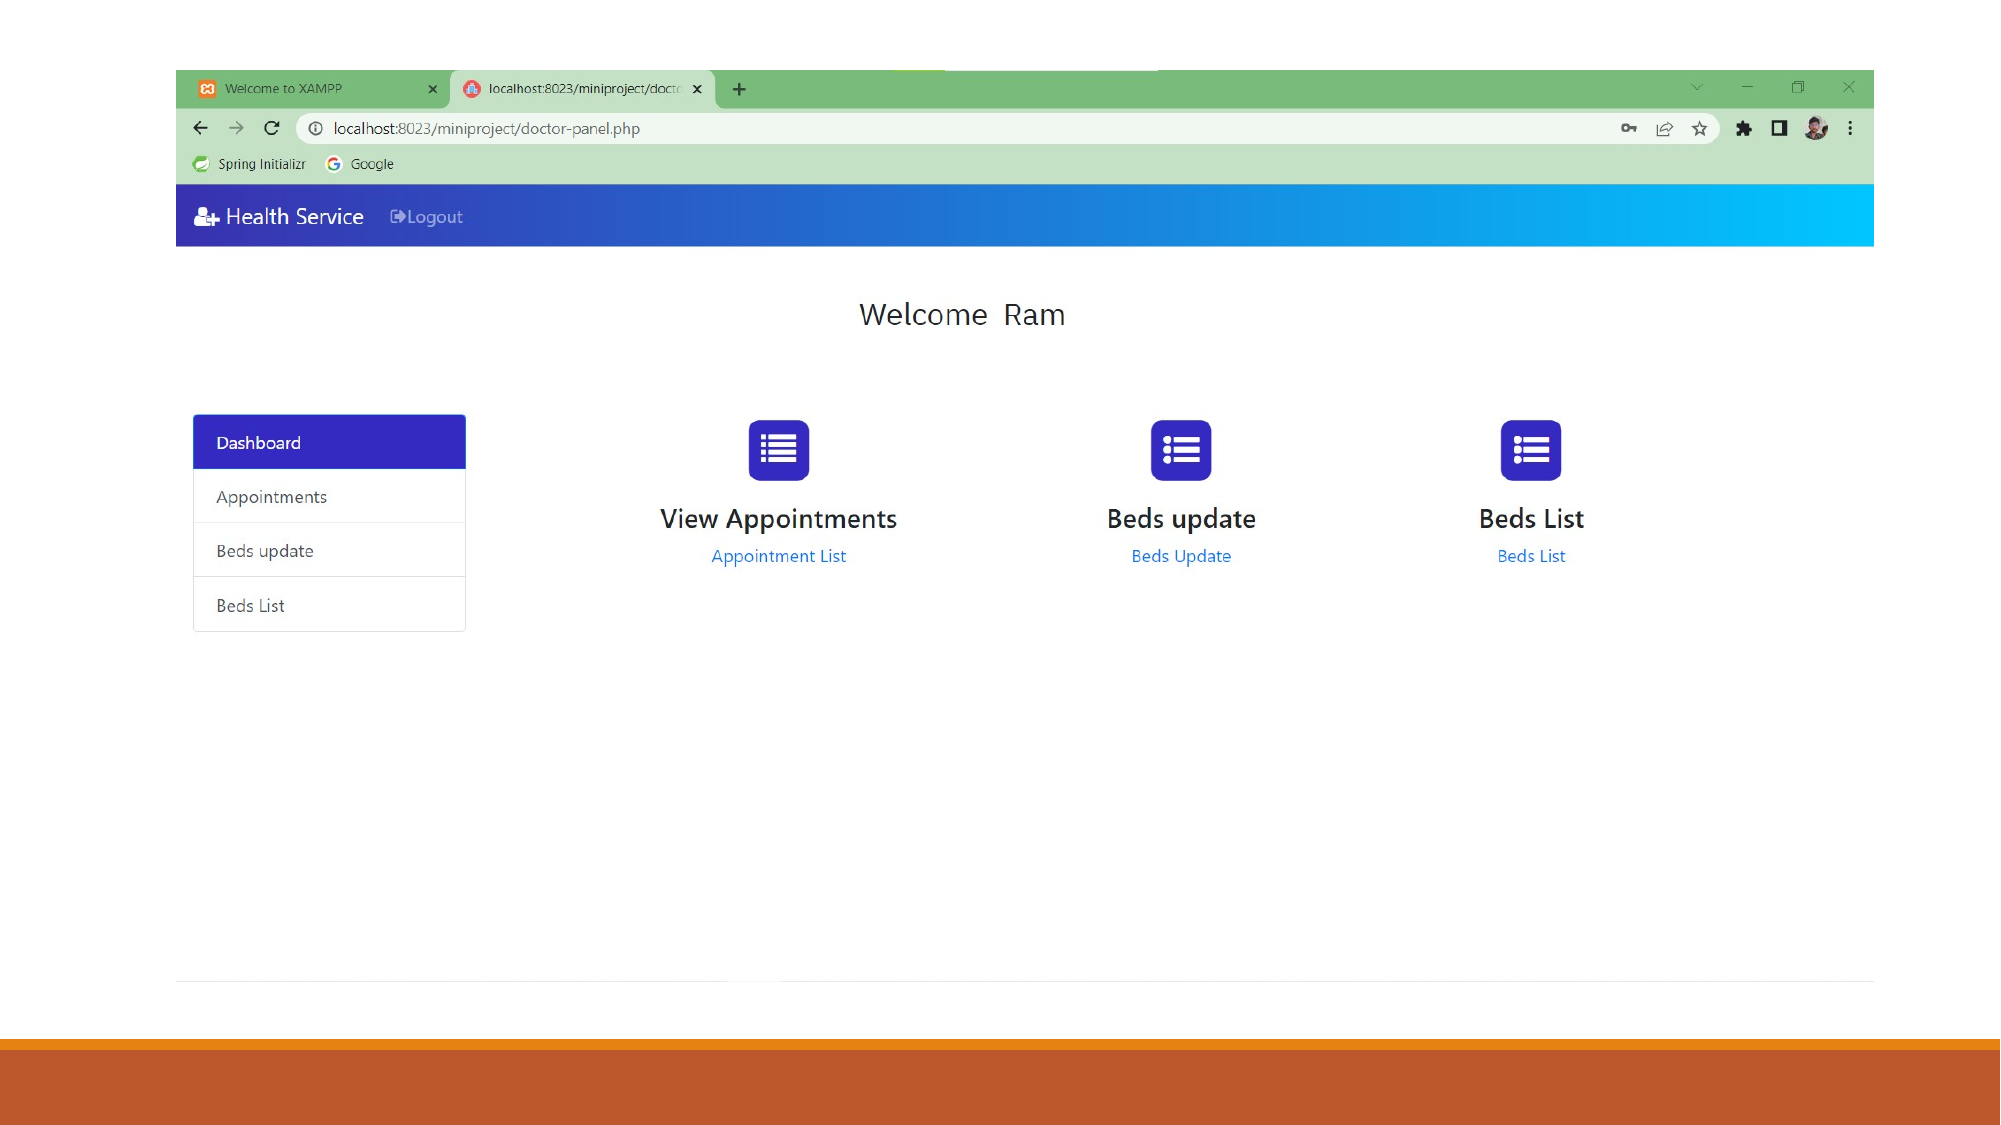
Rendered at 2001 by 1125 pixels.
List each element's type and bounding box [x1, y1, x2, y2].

list [175, 69, 1875, 983]
